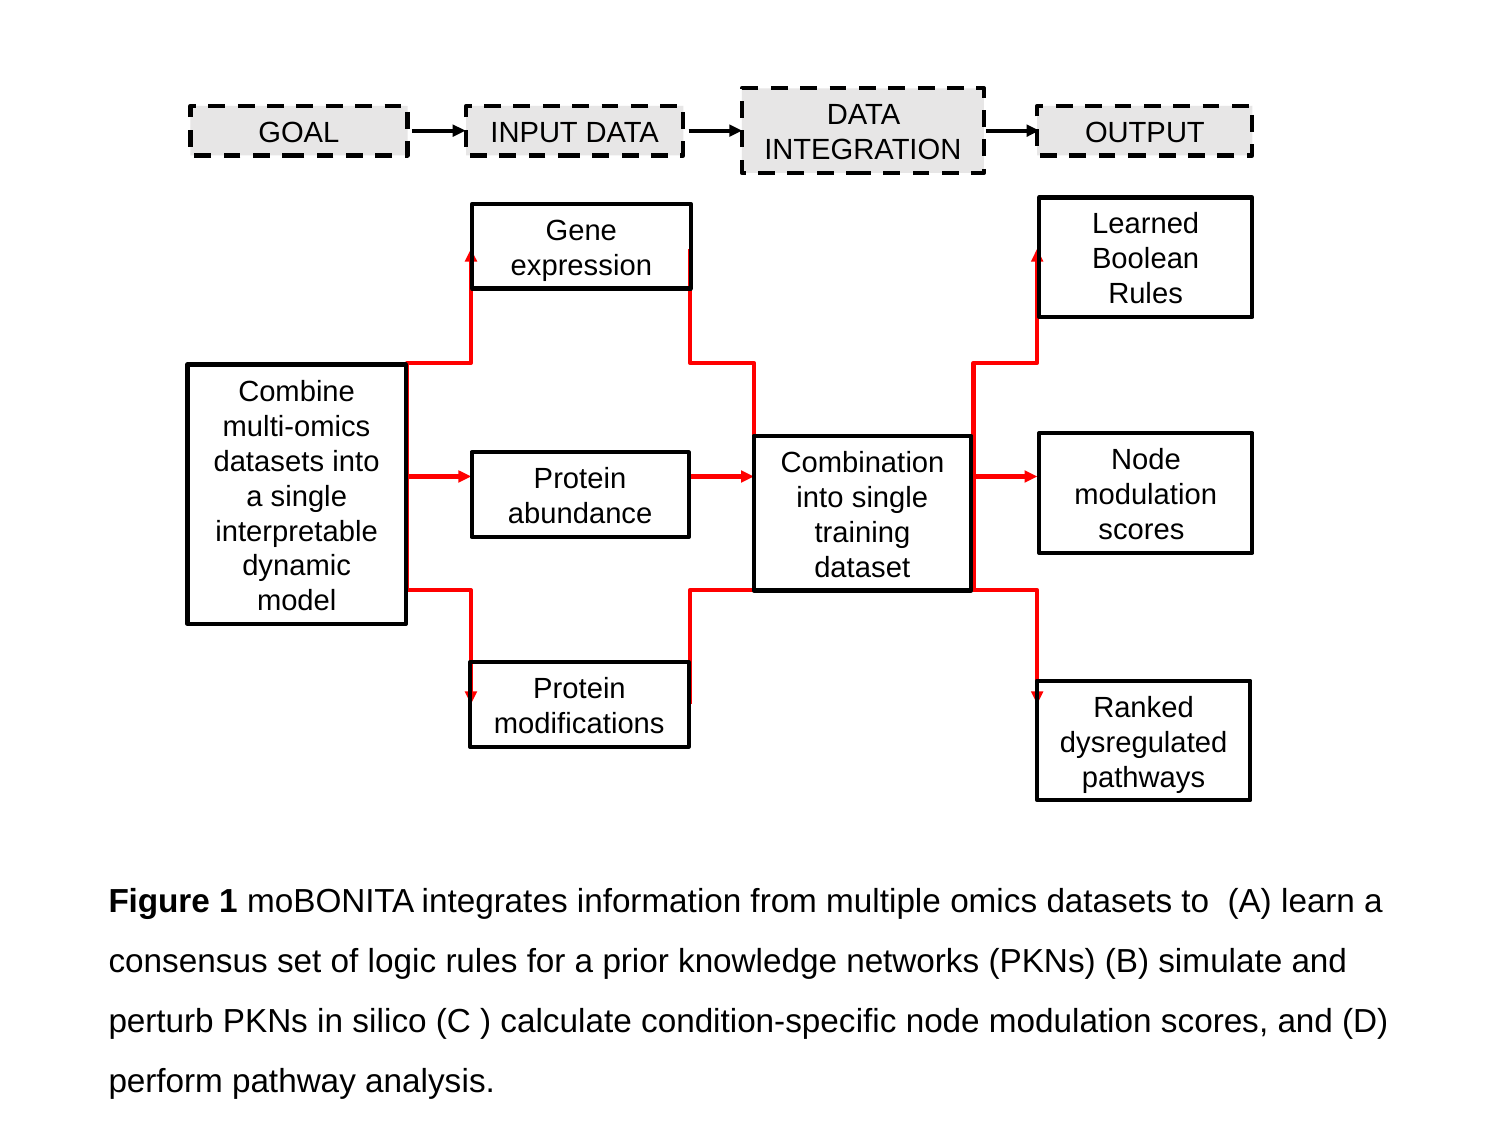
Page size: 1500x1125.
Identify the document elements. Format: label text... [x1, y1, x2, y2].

text_box Figure 1 moBONITA integrates information from multiple omics datasets to (A) learn a consensus set of logic rules for a prior knowledge networks (PKNs) (B) simulate and perturb PKNs in silico (C ) calculate condition-specific node modulation scores, and (D) perform pathway analysis. [93, 851, 1407, 1107]
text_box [187, 87, 1253, 801]
